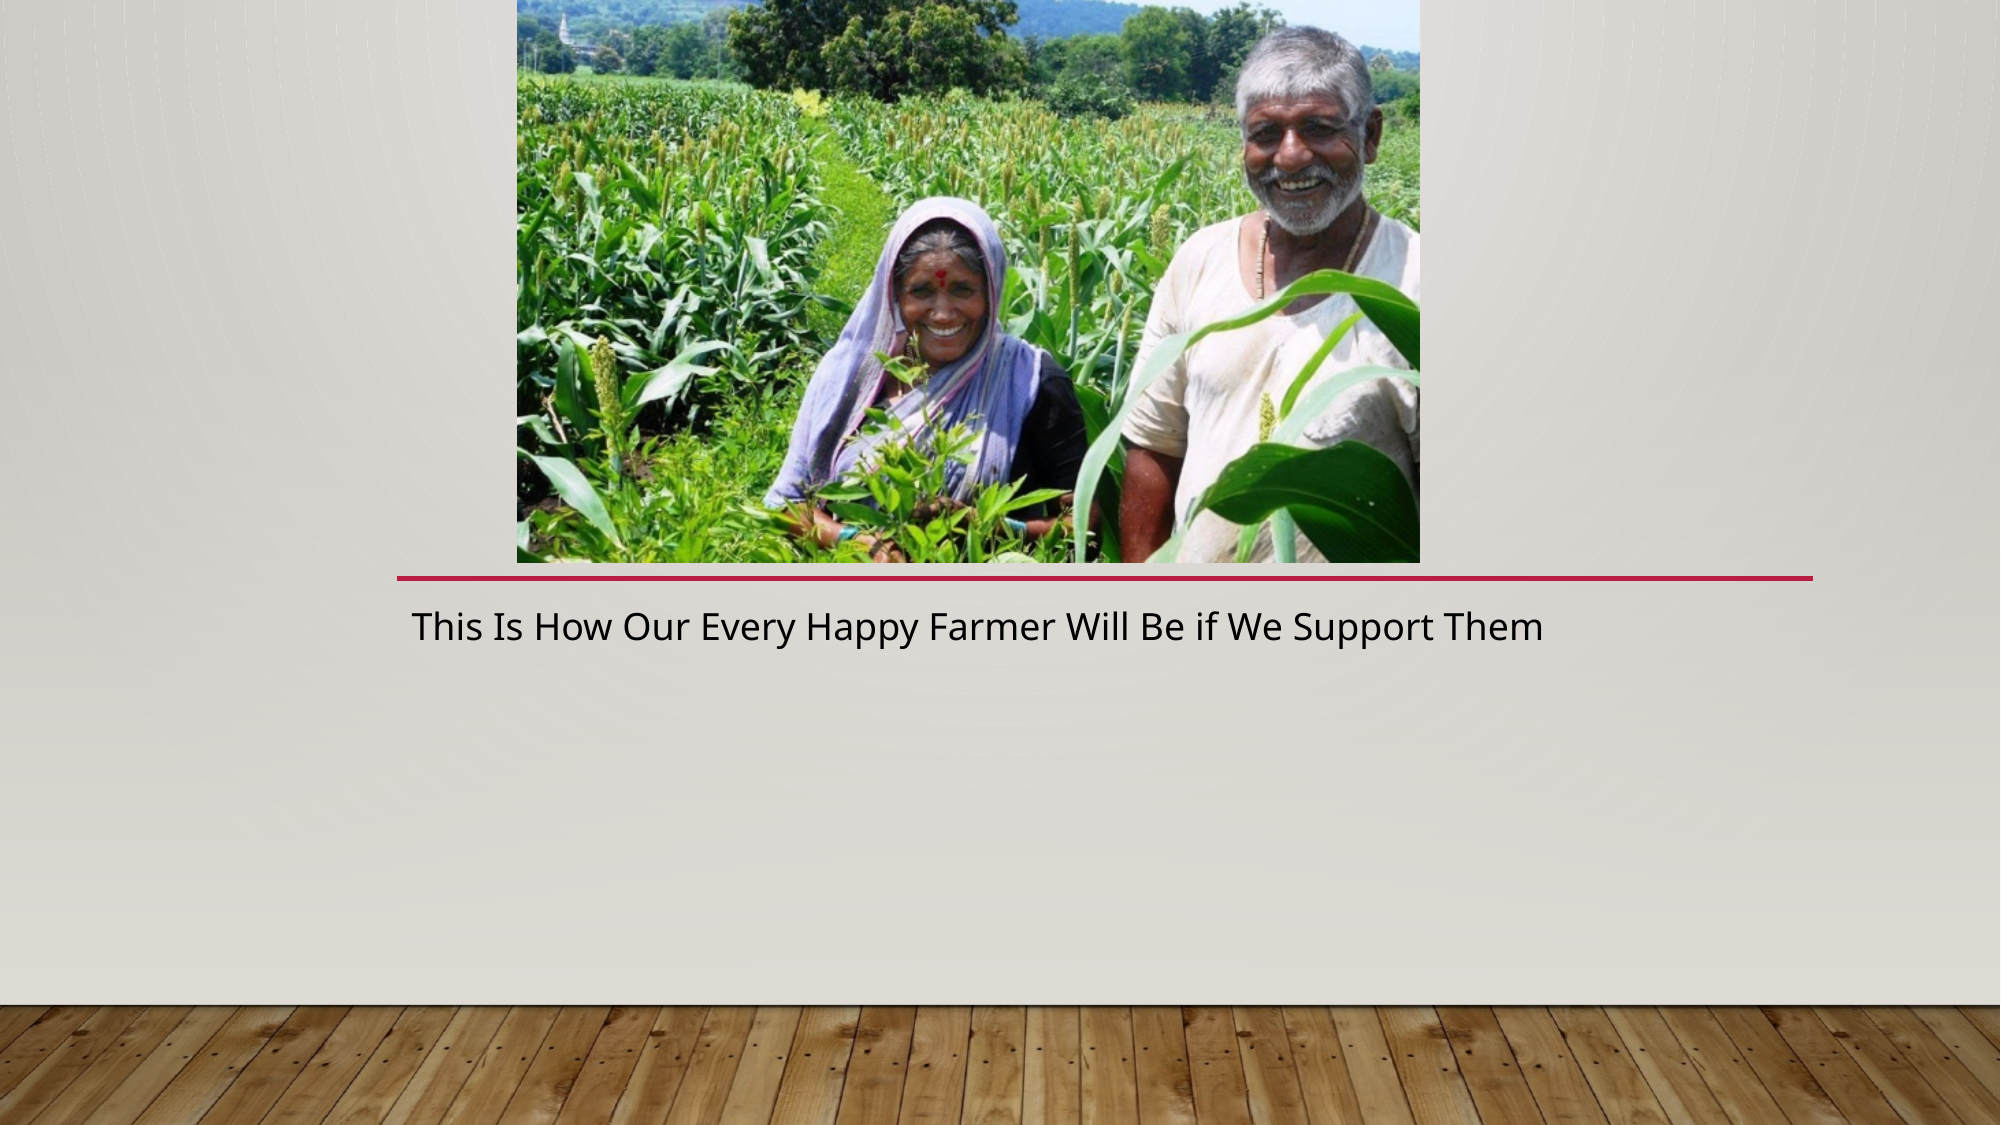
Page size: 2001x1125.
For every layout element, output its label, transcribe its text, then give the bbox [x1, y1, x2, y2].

picture [517, 0, 1421, 564]
subtitle This Is How Our Every Happy Farmer Will Be if We Support Them [396, 579, 1814, 740]
picture [0, 1005, 2000, 1125]
